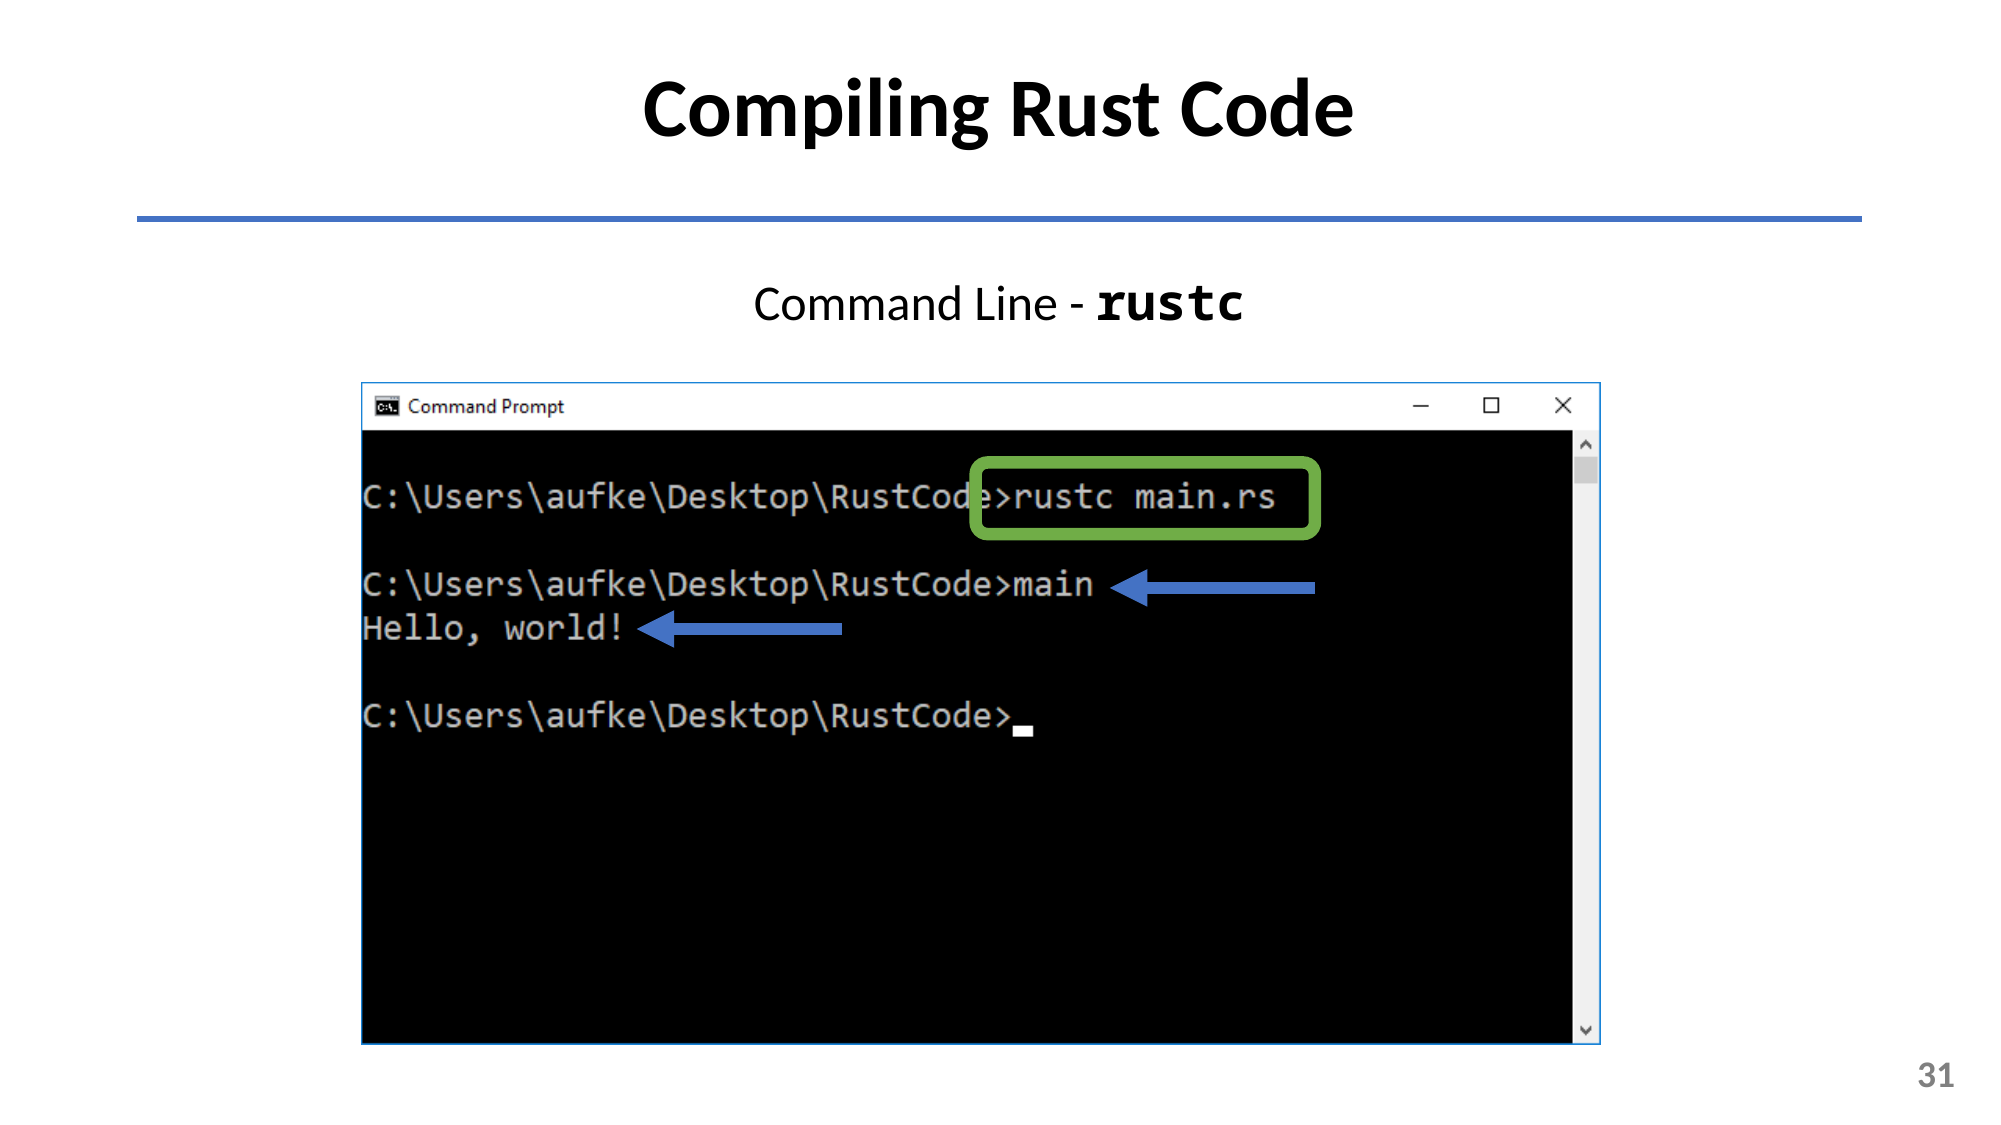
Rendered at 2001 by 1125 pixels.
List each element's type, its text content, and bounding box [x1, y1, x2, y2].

slide_number 31 [1520, 1042, 1970, 1103]
picture [361, 382, 1601, 1045]
text_box Command Line - rustc [441, 262, 1559, 338]
text_box Compiling Rust Code [137, 1, 1863, 218]
